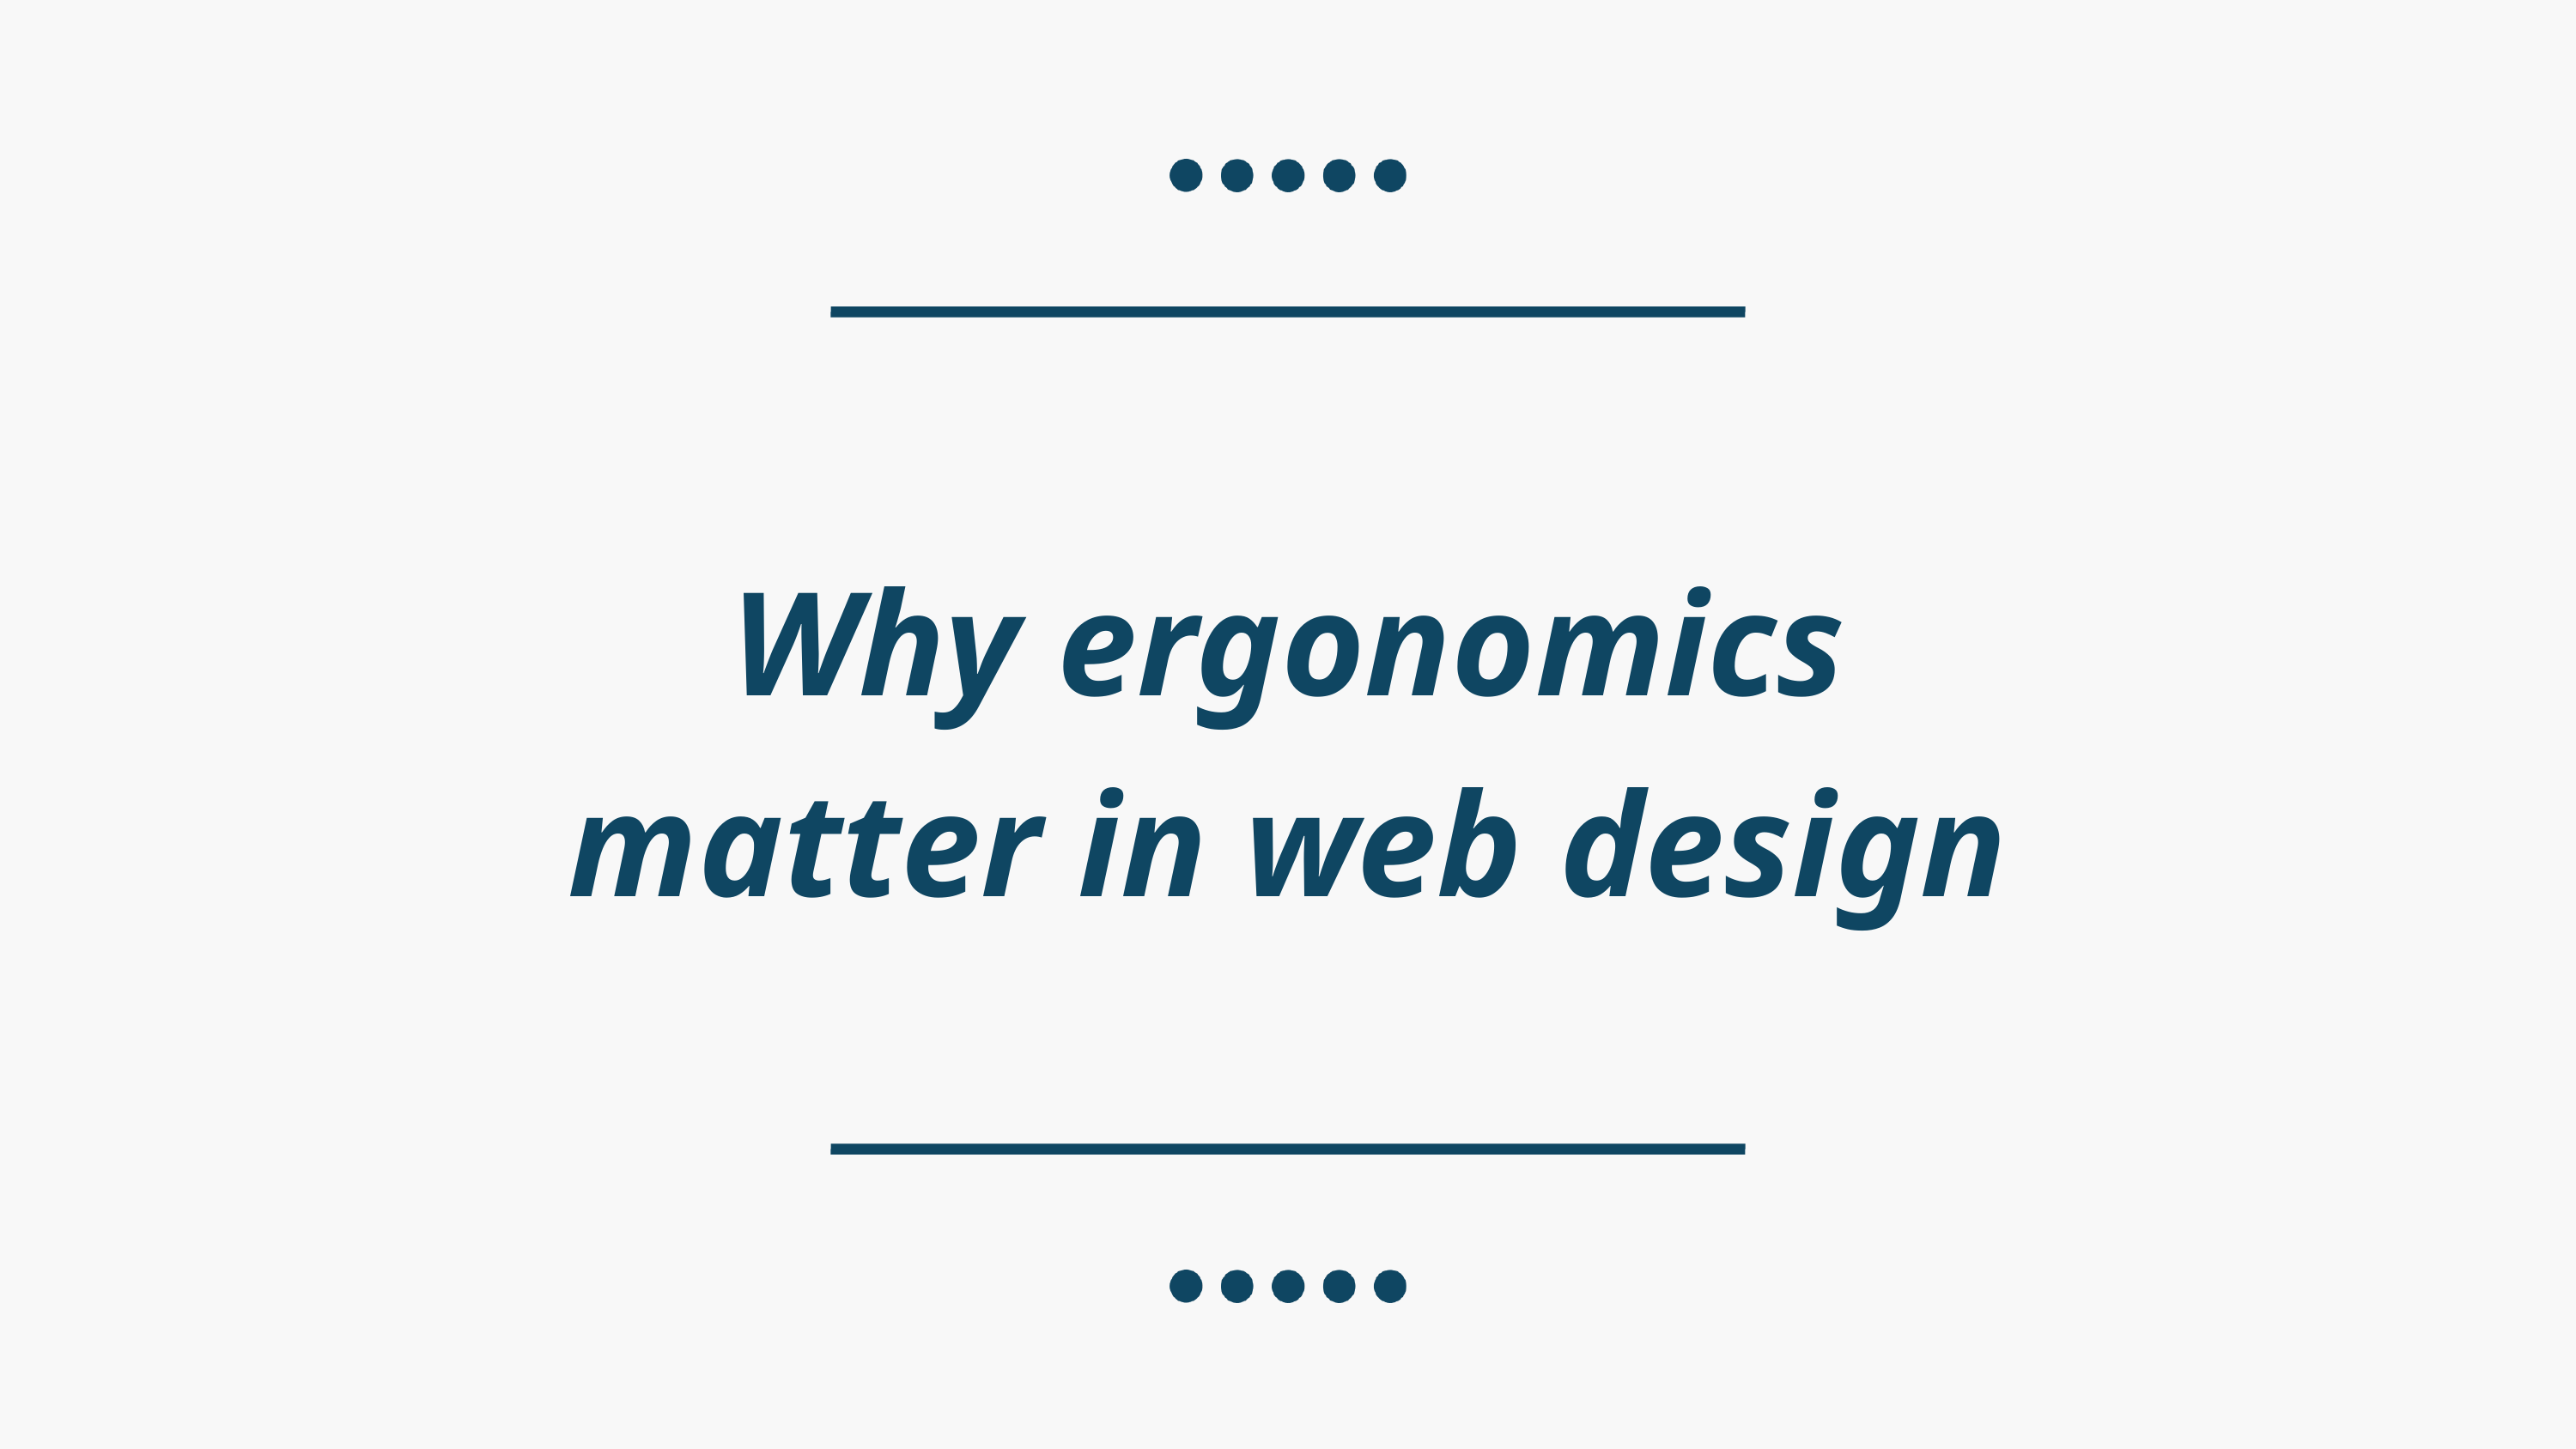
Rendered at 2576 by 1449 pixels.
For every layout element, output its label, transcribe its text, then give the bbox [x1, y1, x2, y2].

text_box [1170, 157, 1406, 193]
text_box [1170, 1268, 1406, 1304]
text_box Why ergonomics matter in web design [537, 524, 2039, 925]
